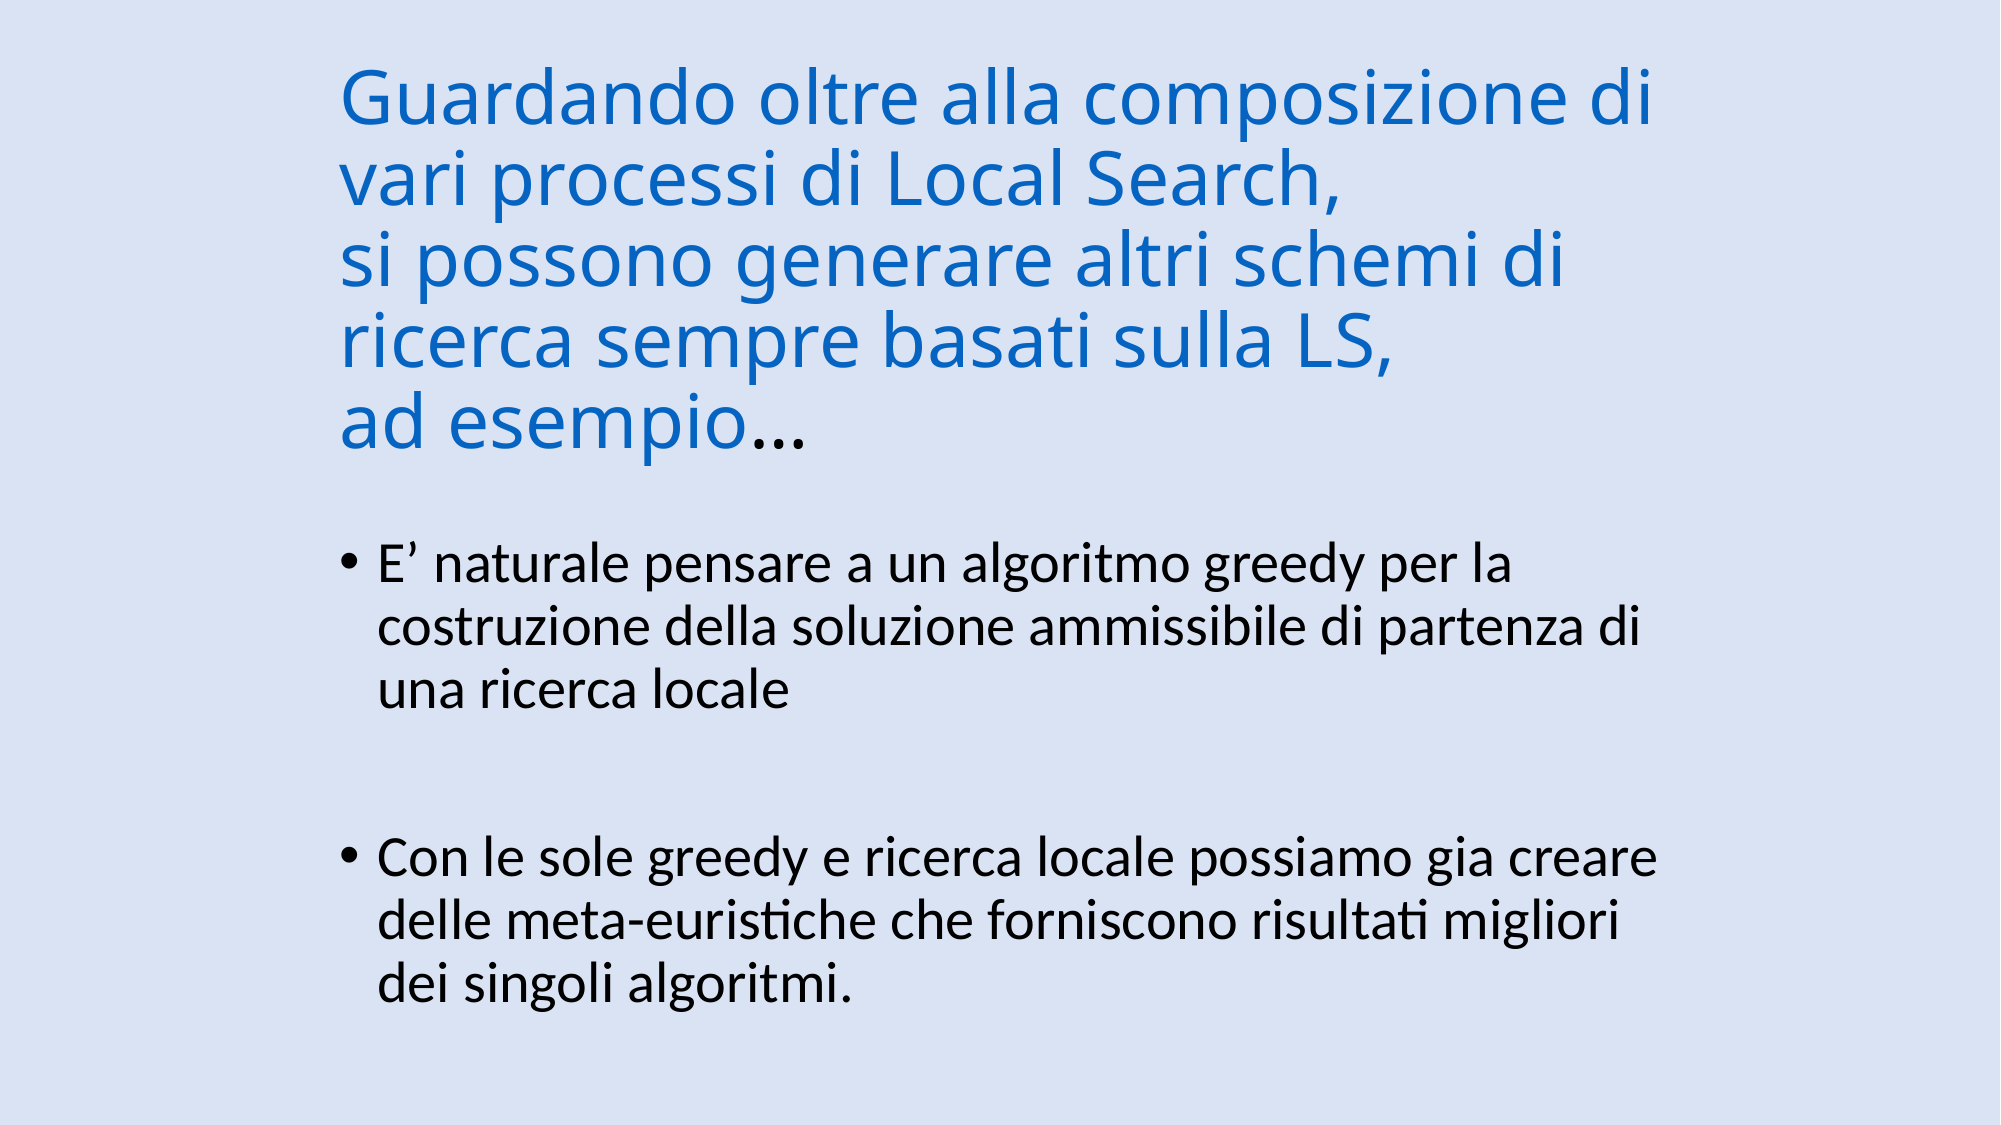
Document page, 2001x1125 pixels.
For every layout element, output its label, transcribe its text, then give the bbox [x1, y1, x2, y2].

title Guardando oltre alla composizione di vari processi di Local Search, si possono generare altri schemi di ricerca sempre basati sulla LS, ad esempio… [324, 24, 1675, 500]
list E’ naturale pensare a un algoritmo greedy per la costruzione della soluzione ammissibile di partenza di una ricerca locale Con le sole greedy e ricerca locale possiamo gia creare delle meta-euristiche che forniscono risultati migliori dei singoli algoritmi. [324, 525, 1675, 1088]
